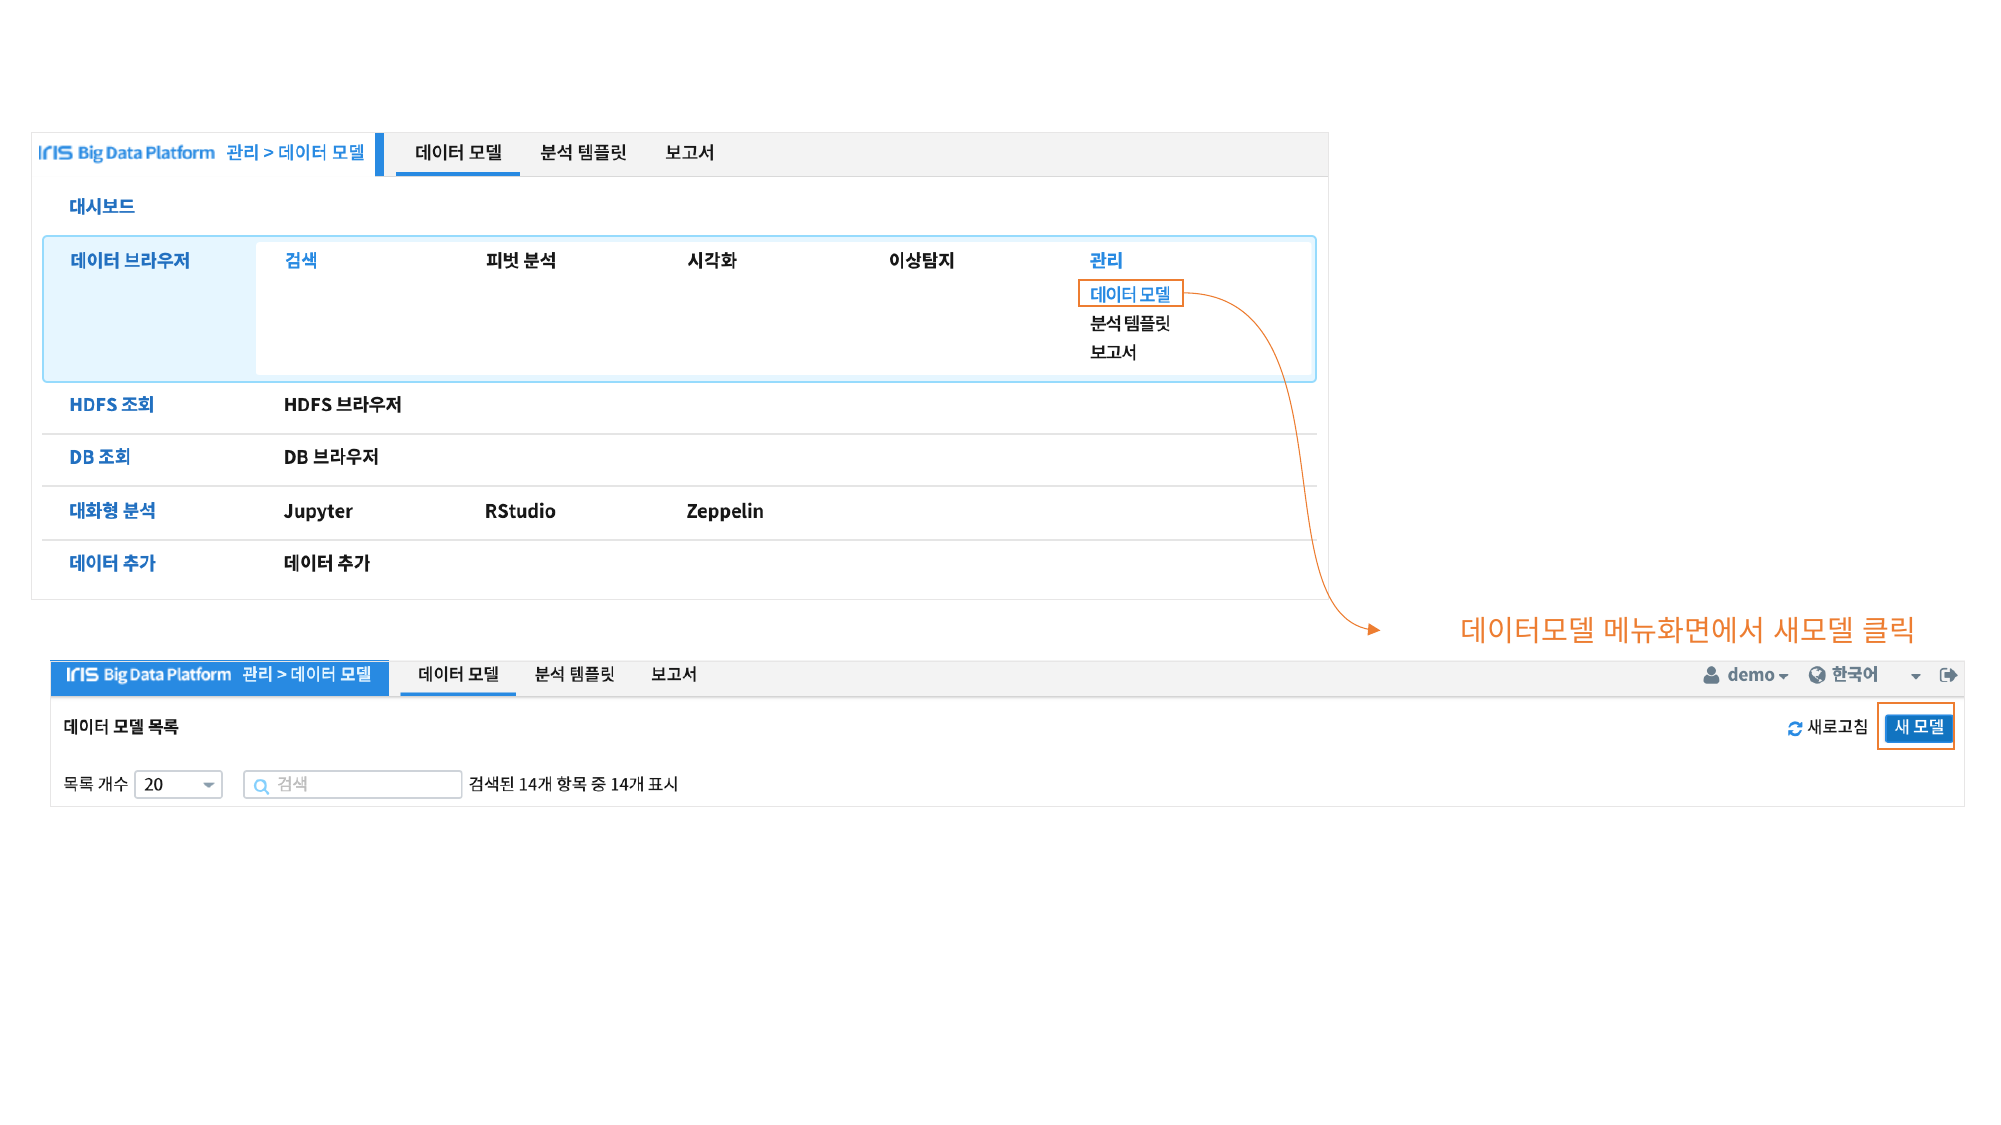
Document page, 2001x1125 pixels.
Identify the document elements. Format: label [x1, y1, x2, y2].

text_box [31, 132, 1965, 807]
